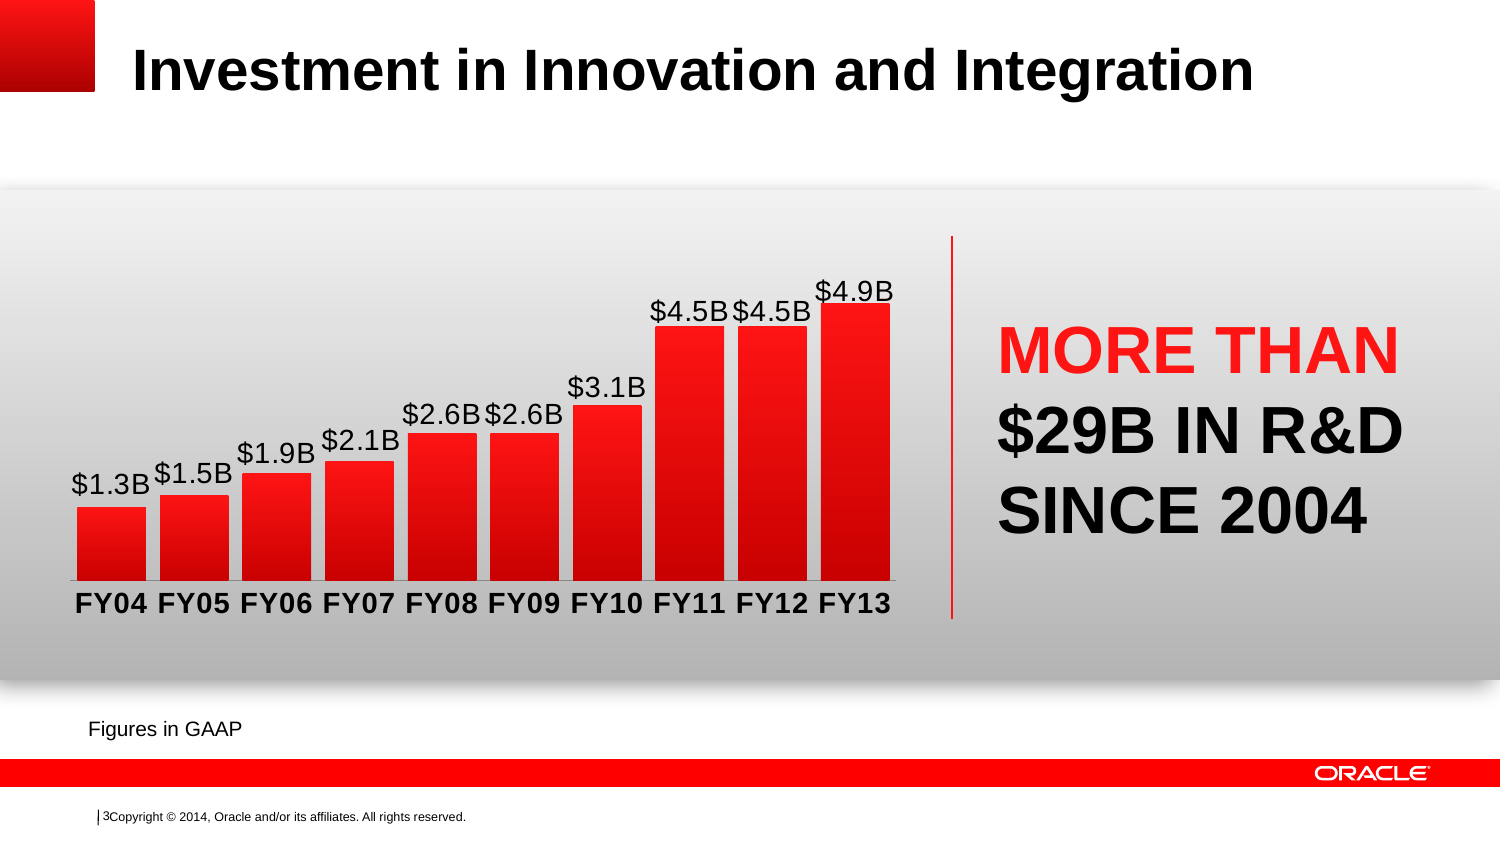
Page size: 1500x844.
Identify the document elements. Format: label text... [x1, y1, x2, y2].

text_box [951, 235, 1490, 620]
text_box Figures in GAAP [82, 712, 263, 743]
picture [0, 759, 1500, 787]
chart [52, 233, 914, 628]
title Investment in Innovation and Integration [131, 40, 1408, 166]
